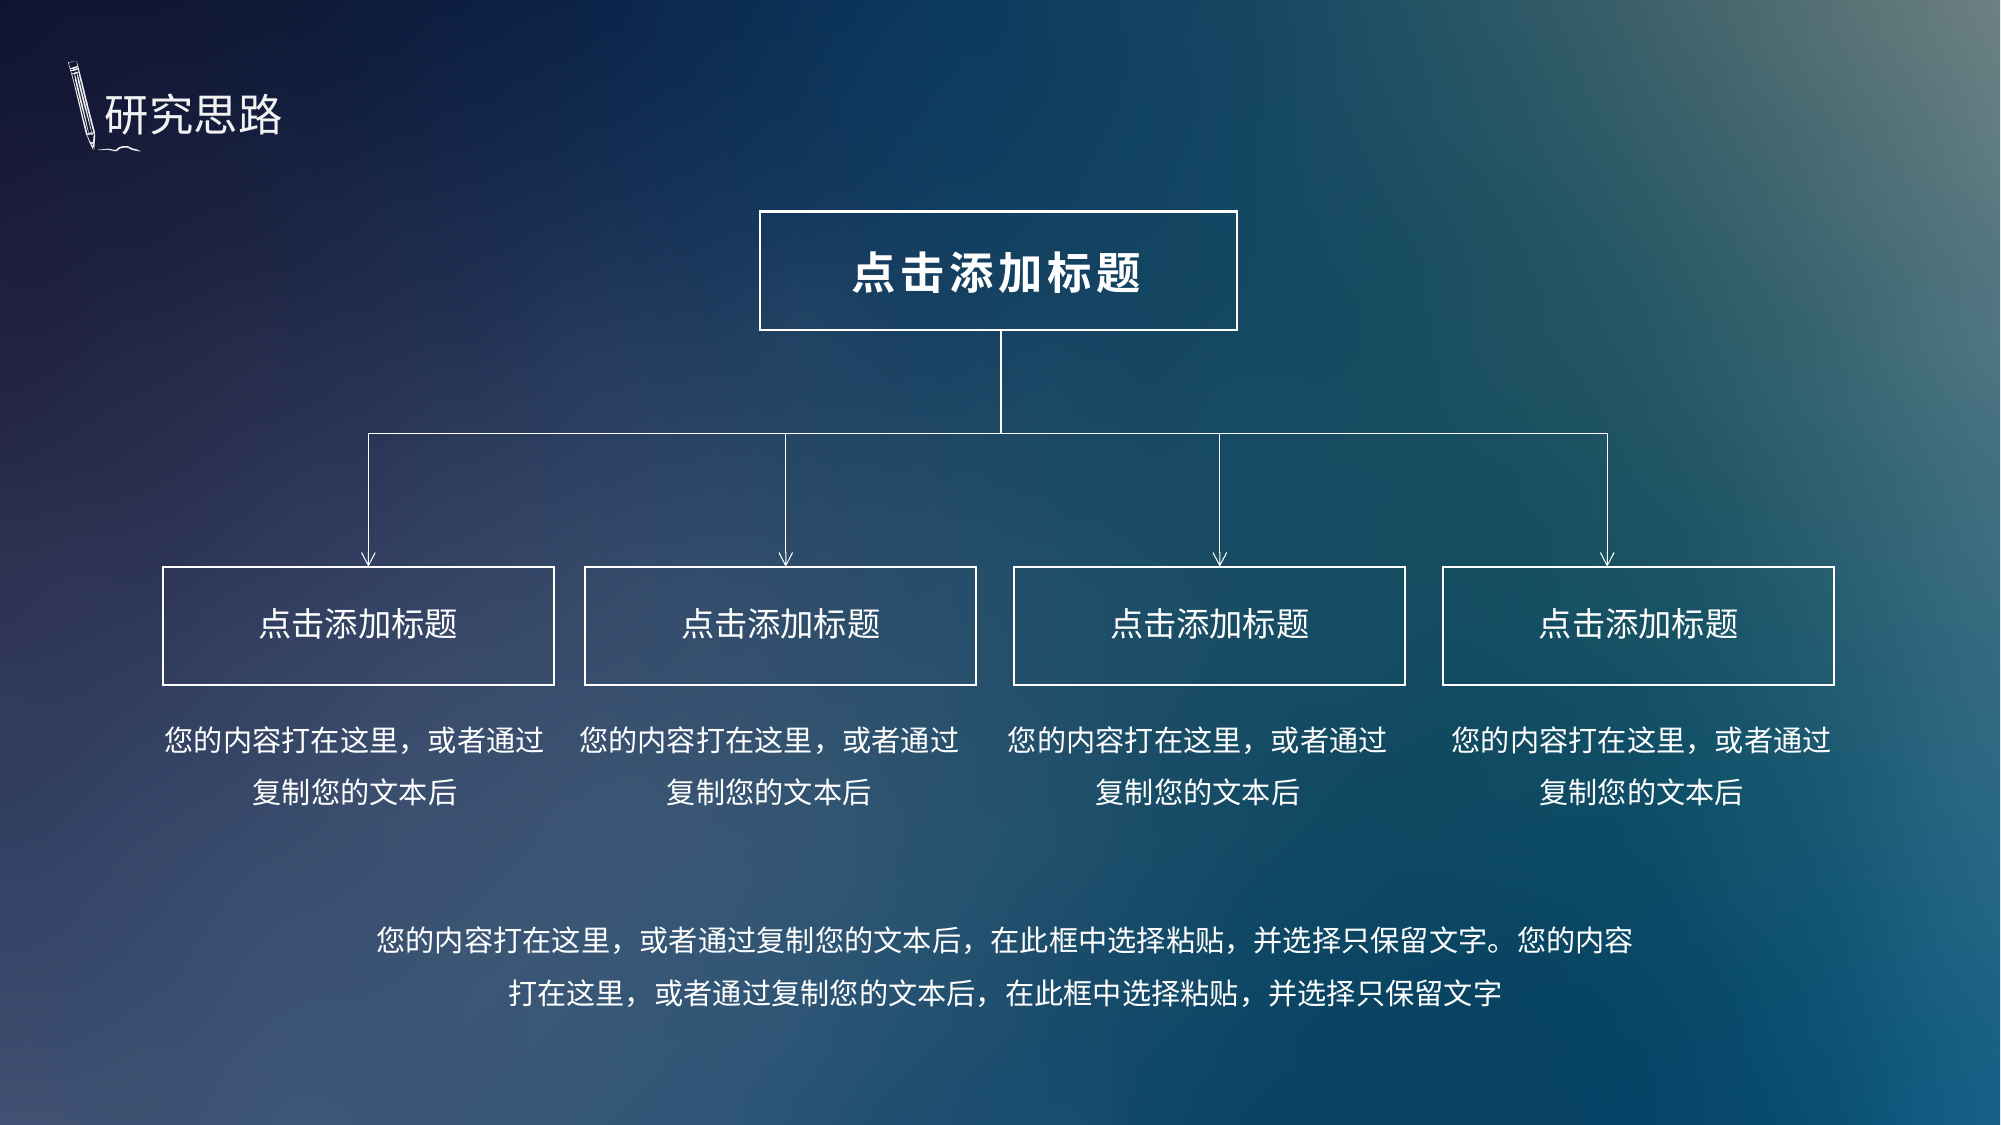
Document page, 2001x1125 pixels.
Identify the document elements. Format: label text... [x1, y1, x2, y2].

text_box 您的内容打在这里，或者通过复制您的文本后 [147, 697, 562, 817]
text_box 您的内容打在这里，或者通过复制您的文本后 [1434, 697, 1849, 817]
text_box 您的内容打在这里，或者通过复制您的文本后 [562, 697, 977, 817]
text_box 您的内容打在这里，或者通过复制您的文本后 [990, 697, 1406, 817]
picture [0, 0, 2001, 1125]
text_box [162, 211, 1835, 686]
text_box 您的内容打在这里，或者通过复制您的文本后，在此框中选择粘贴，并选择只保留文字。您的内容打在这里，或者通过复制您的文本后，在此框中选择粘贴，并选择只保留文字 [349, 897, 1661, 1018]
text_box 研究思路 [141, 79, 475, 148]
